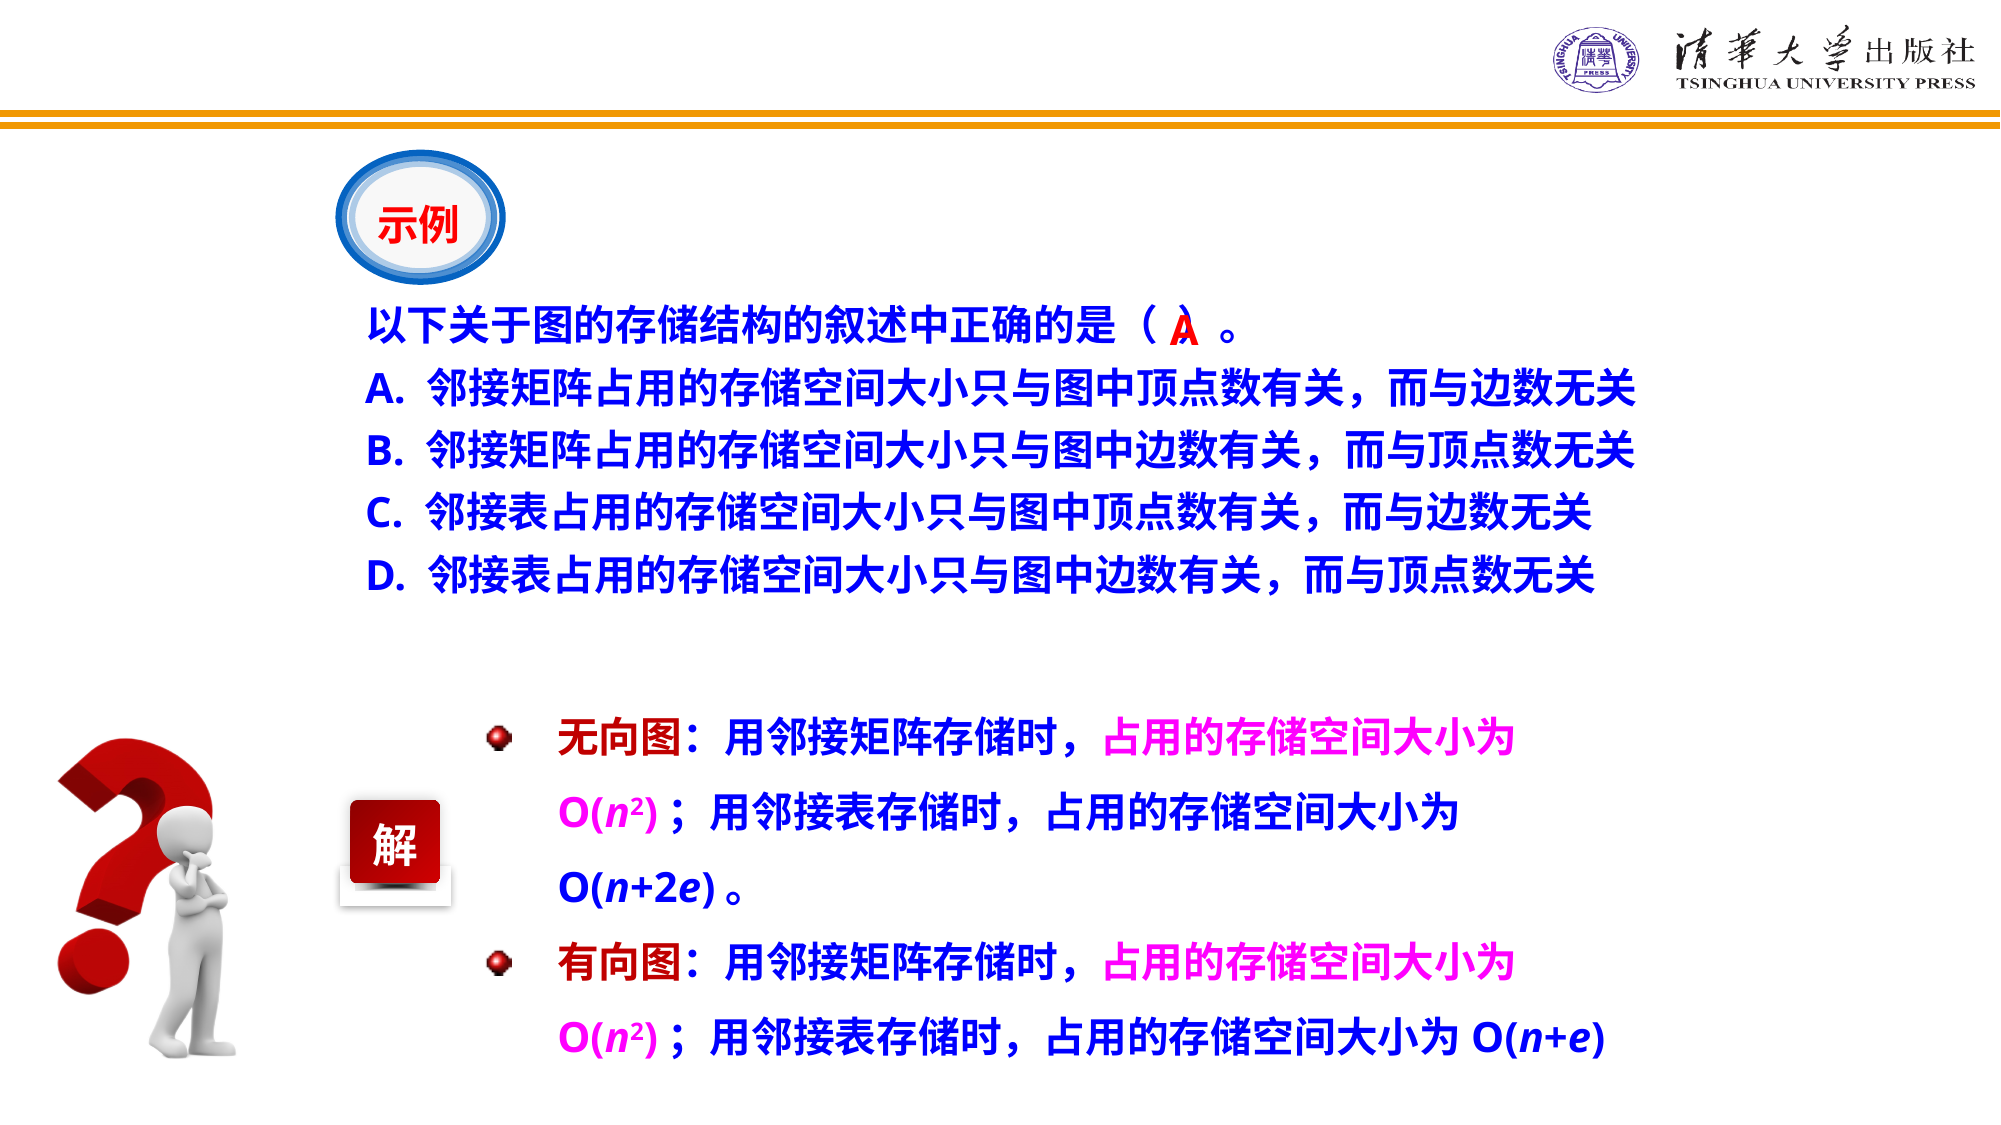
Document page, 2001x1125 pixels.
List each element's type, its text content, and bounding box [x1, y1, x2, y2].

picture [0, 704, 368, 1112]
picture [1504, 0, 2001, 144]
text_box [368, 795, 469, 891]
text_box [338, 152, 503, 282]
text_box 无向图：用邻接矩阵存储时，占用的存储空间大小为O(n2)；用邻接表存储时，占用的存储空间大小为O(n+2e)。 有向图：用邻接矩阵存储时，占用的存储空间大小为O(n2)；用邻接表存储时，占用的存储空间大小为O(n+e) [466, 667, 1640, 1125]
text_box A [1154, 271, 1214, 362]
text_box 以下关于图的存储结构的叙述中正确的是（ ）。 A. 邻接矩阵占用的存储空间大小只与图中顶点数有关，而与边数无关 B. 邻接矩阵占用的存储空间大小只与图中边数有关，而与顶点数无关 C. 邻接表占用的存储空间大小只与图中顶点数有关，而与边数无关 D. 邻接表占用的存储空间大小只与图中边数有关，而与顶点数无关 [350, 279, 1710, 607]
picture [482, 946, 512, 976]
picture [482, 721, 512, 751]
